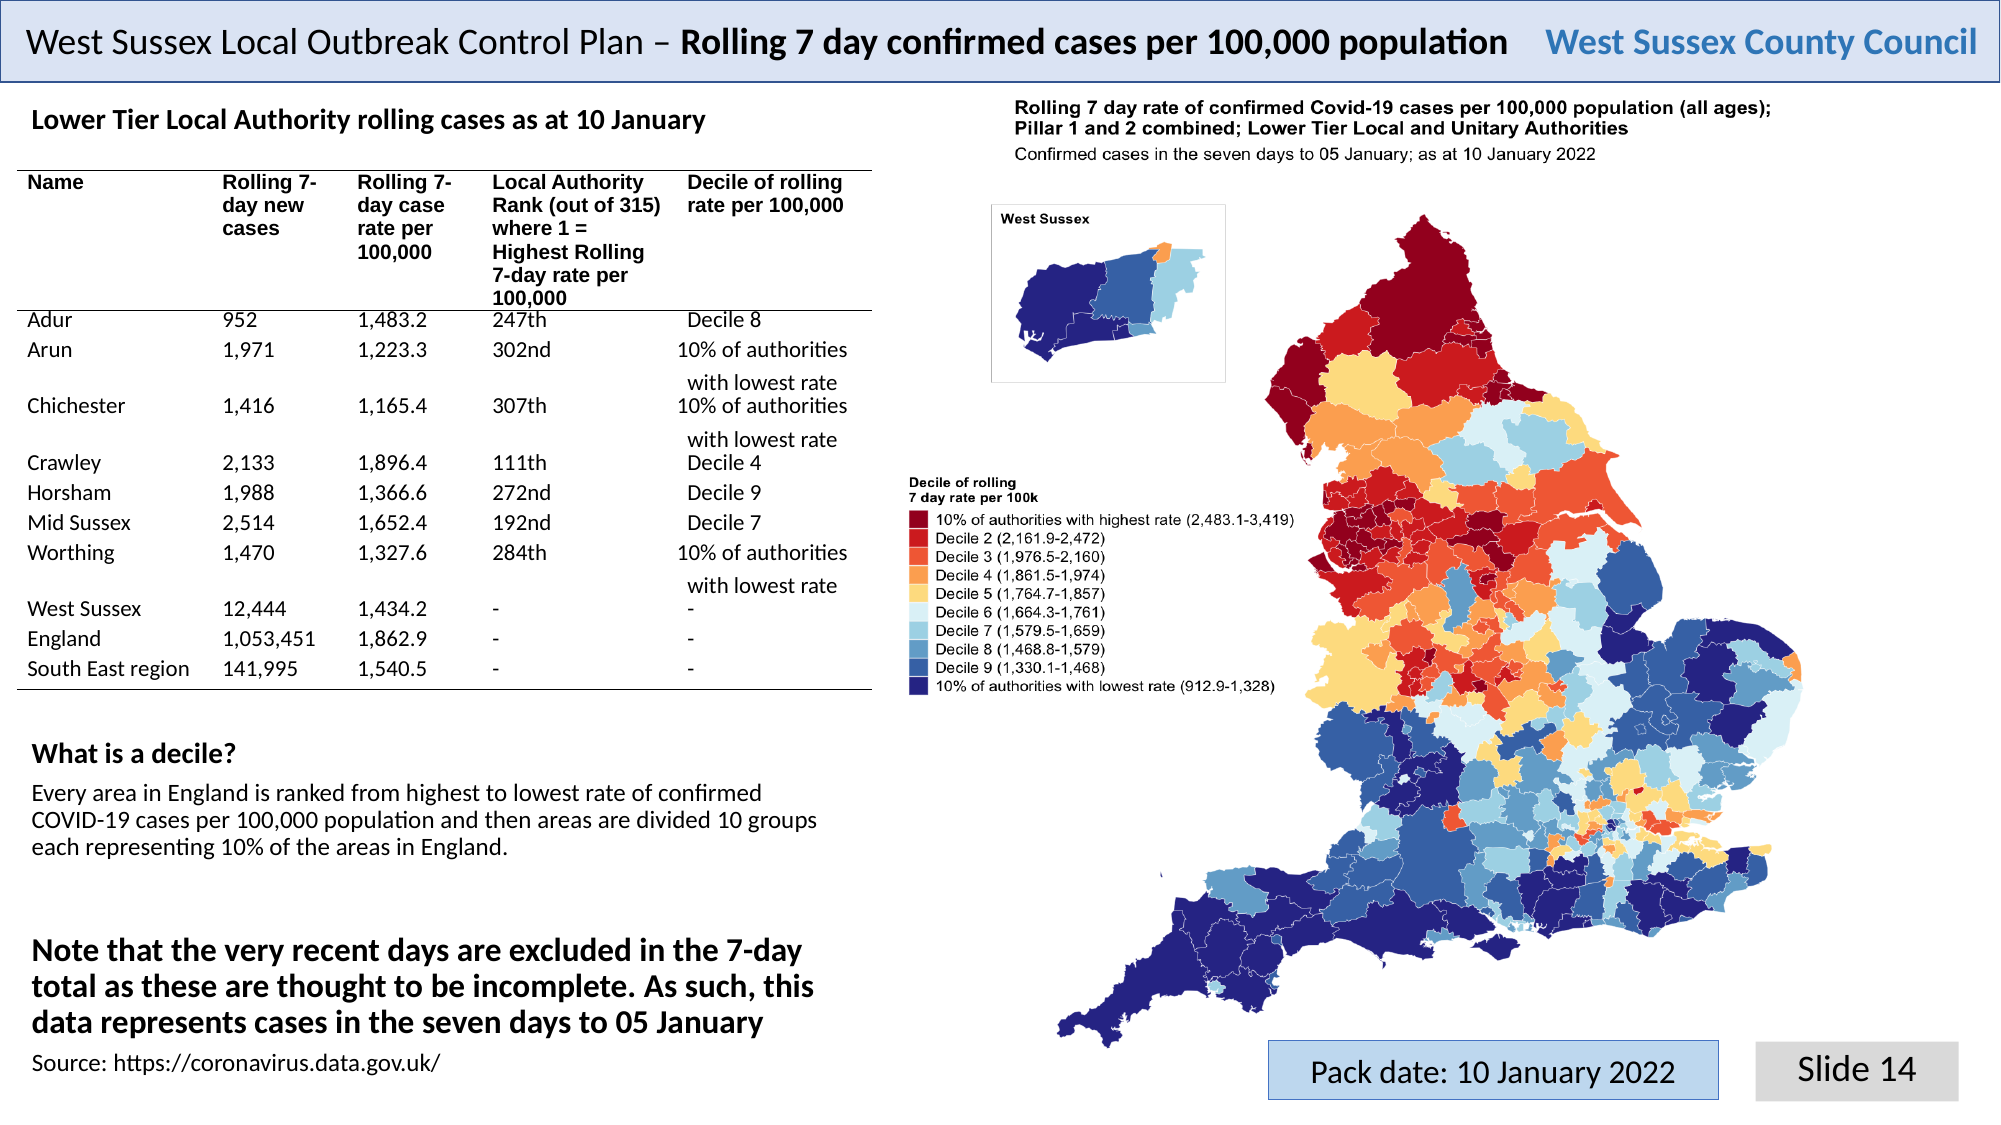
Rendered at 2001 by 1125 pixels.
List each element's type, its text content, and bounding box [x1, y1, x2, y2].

table_cell Decile 4 [677, 453, 872, 483]
table_cell 2,133 [212, 453, 347, 483]
table_cell 1,366.6 [347, 483, 482, 513]
table_cell 10% of authorities with lowest rate [677, 543, 872, 599]
table_cell Decile 8 [677, 311, 872, 340]
table_cell England [17, 629, 212, 659]
table_cell - [677, 659, 872, 689]
table_cell Crawley [17, 453, 212, 483]
table_cell Decile 7 [677, 513, 872, 543]
table_cell 1,862.9 [347, 629, 482, 659]
table_cell 307th [482, 397, 677, 453]
table_cell 952 [212, 311, 347, 340]
table_cell 1,483.2 [347, 311, 482, 340]
table_cell 1,652.4 [347, 513, 482, 543]
table_cell Arun [17, 340, 212, 397]
table_cell - [677, 629, 872, 659]
table_cell 1,416 [212, 397, 347, 453]
table_cell 1,988 [212, 483, 347, 513]
table_cell Worthing [17, 543, 212, 599]
table_cell 2,514 [212, 513, 347, 543]
table_header Local Authority Rank (out of 315) where 1 = Highest Rolling 7-day rate per 100,000 [482, 171, 677, 310]
table_cell 141,995 [212, 659, 347, 689]
table_cell 1,053,451 [212, 629, 347, 659]
list Every area in England is ranked from highest to lowest rate of confirmed COVID-19 cases per 100,000 population and then areas are divided 10 groups each representing 10% of the areas in England. [16, 772, 853, 900]
table_cell 247th [482, 311, 677, 340]
table_header Name [17, 171, 212, 310]
table_cell Adur [17, 311, 212, 340]
table_cell 1,223.3 [347, 340, 482, 397]
table_cell 1,434.2 [347, 599, 482, 629]
table_cell 284th [482, 543, 677, 599]
table_header Decile of rolling rate per 100,000 [677, 171, 872, 310]
table_cell 12,444 [212, 599, 347, 629]
picture [895, 91, 1959, 1104]
table_cell Mid Sussex [17, 513, 212, 543]
table_cell 1,971 [212, 340, 347, 397]
table_cell 10% of authorities with lowest rate [677, 397, 872, 453]
table_cell West Sussex [17, 599, 212, 629]
table_cell 1,327.6 [347, 543, 482, 599]
list Note that the very recent days are excluded in the 7-day total as these are thought to be incomplete. As such, this data represents cases in the seven days to 05 January [16, 925, 853, 1006]
table_cell Horsham [17, 483, 212, 513]
list What is a decile? [16, 731, 562, 772]
table_cell 192nd [482, 513, 677, 543]
list Lower Tier Local Authority rolling cases as at 10 January [16, 97, 895, 173]
table_cell 1,896.4 [347, 453, 482, 483]
table_cell 1,470 [212, 543, 347, 599]
table_cell South East region [17, 659, 212, 689]
table_cell Chichester [17, 397, 212, 453]
table_cell Decile 9 [677, 483, 872, 513]
table_cell - [482, 629, 677, 659]
table_cell - [677, 599, 872, 629]
table_header Rolling 7-day case rate per 100,000 [347, 171, 482, 310]
list Source: https://coronavirus.data.gov.uk/ [17, 1042, 660, 1103]
table_cell 1,540.5 [347, 659, 482, 689]
table_cell 10% of authorities with lowest rate [677, 340, 872, 397]
table_cell - [482, 599, 677, 629]
table_cell 1,165.4 [347, 397, 482, 453]
table_cell 272nd [482, 483, 677, 513]
table_cell 302nd [482, 340, 677, 397]
table_header Rolling 7-day new cases [212, 171, 347, 310]
table_cell 111th [482, 453, 677, 483]
table_cell - [482, 659, 677, 689]
